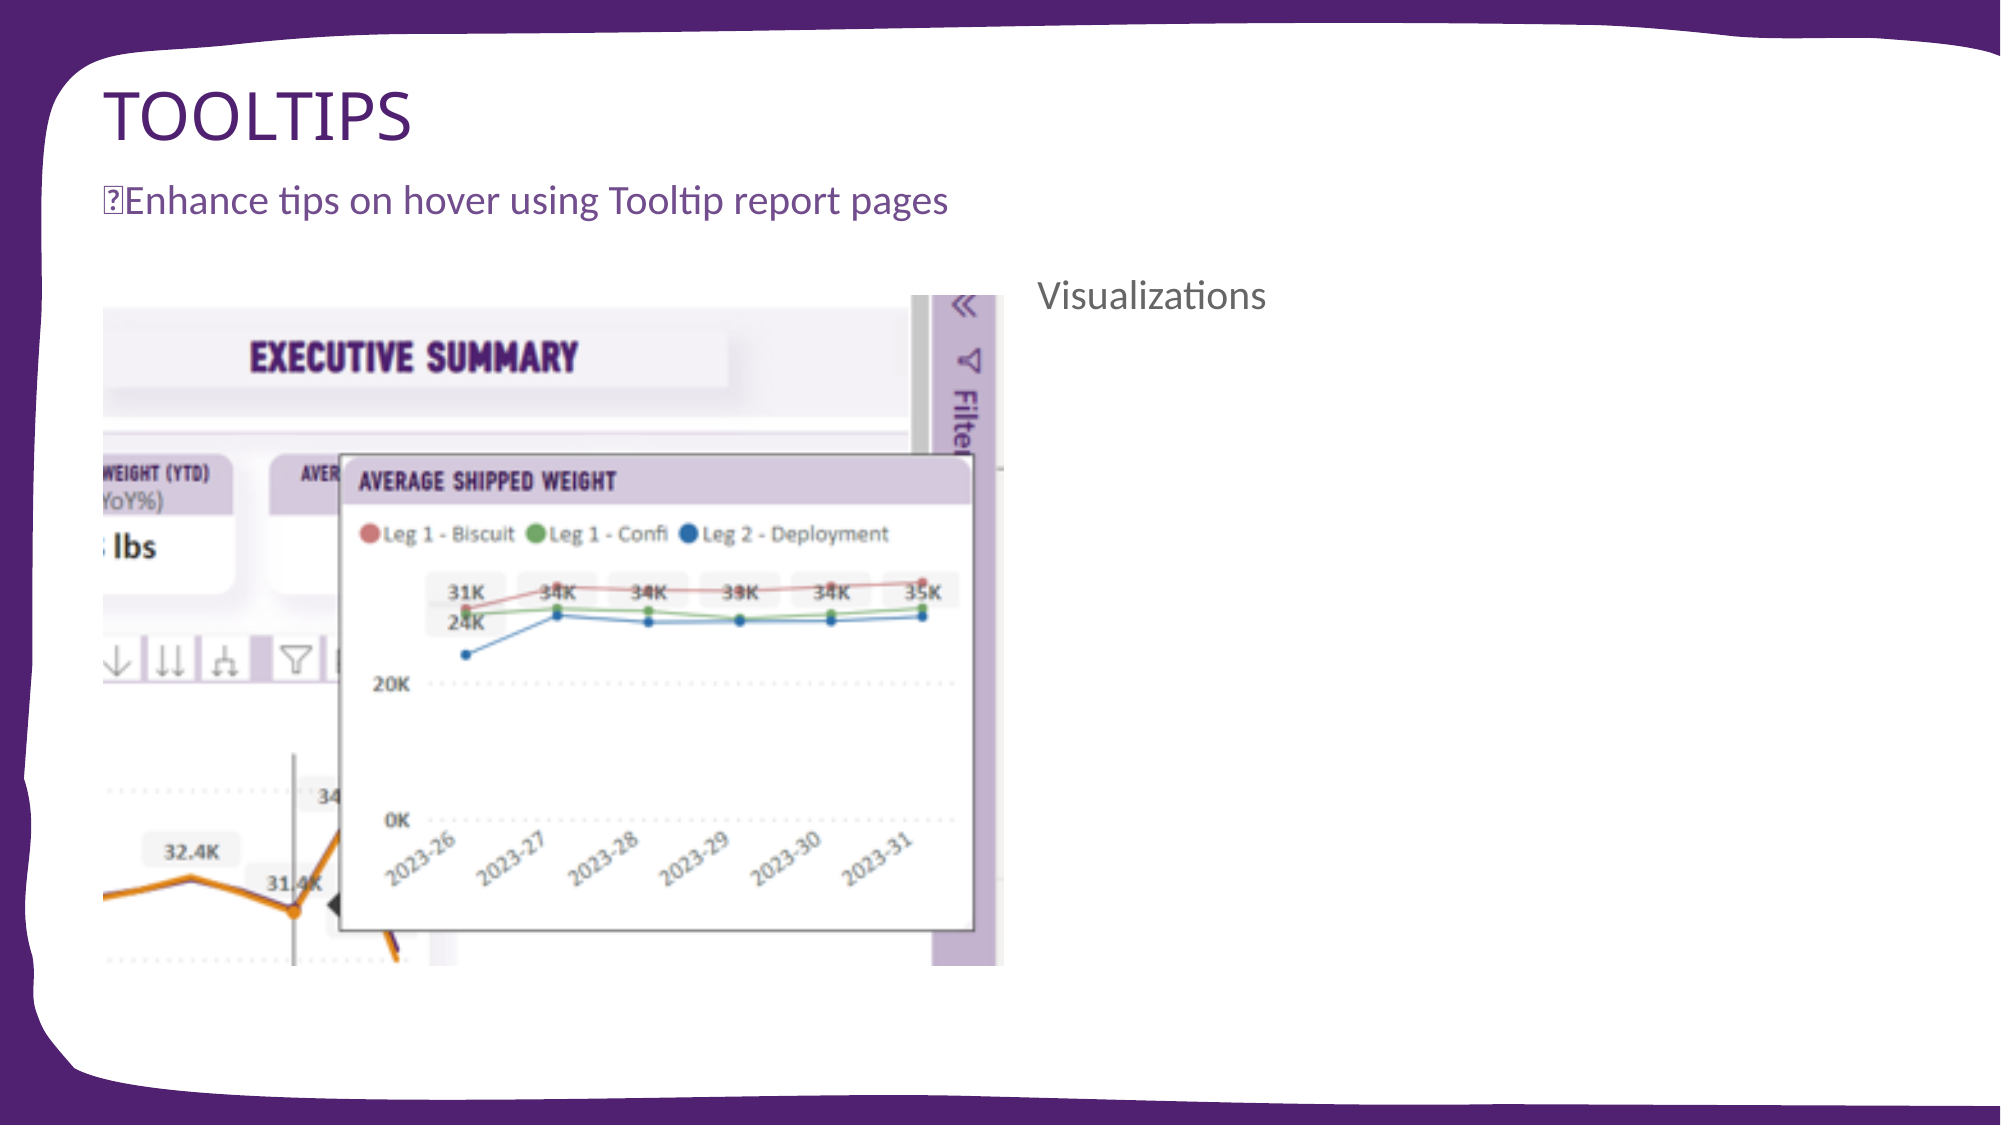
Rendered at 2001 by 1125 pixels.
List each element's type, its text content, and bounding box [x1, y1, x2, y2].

title Tooltips [103, 75, 1938, 155]
text_box Visualizations [1037, 273, 1938, 988]
picture [103, 295, 1004, 966]
list ✨Enhance tips on hover using Tooltip report pages [103, 178, 1938, 226]
